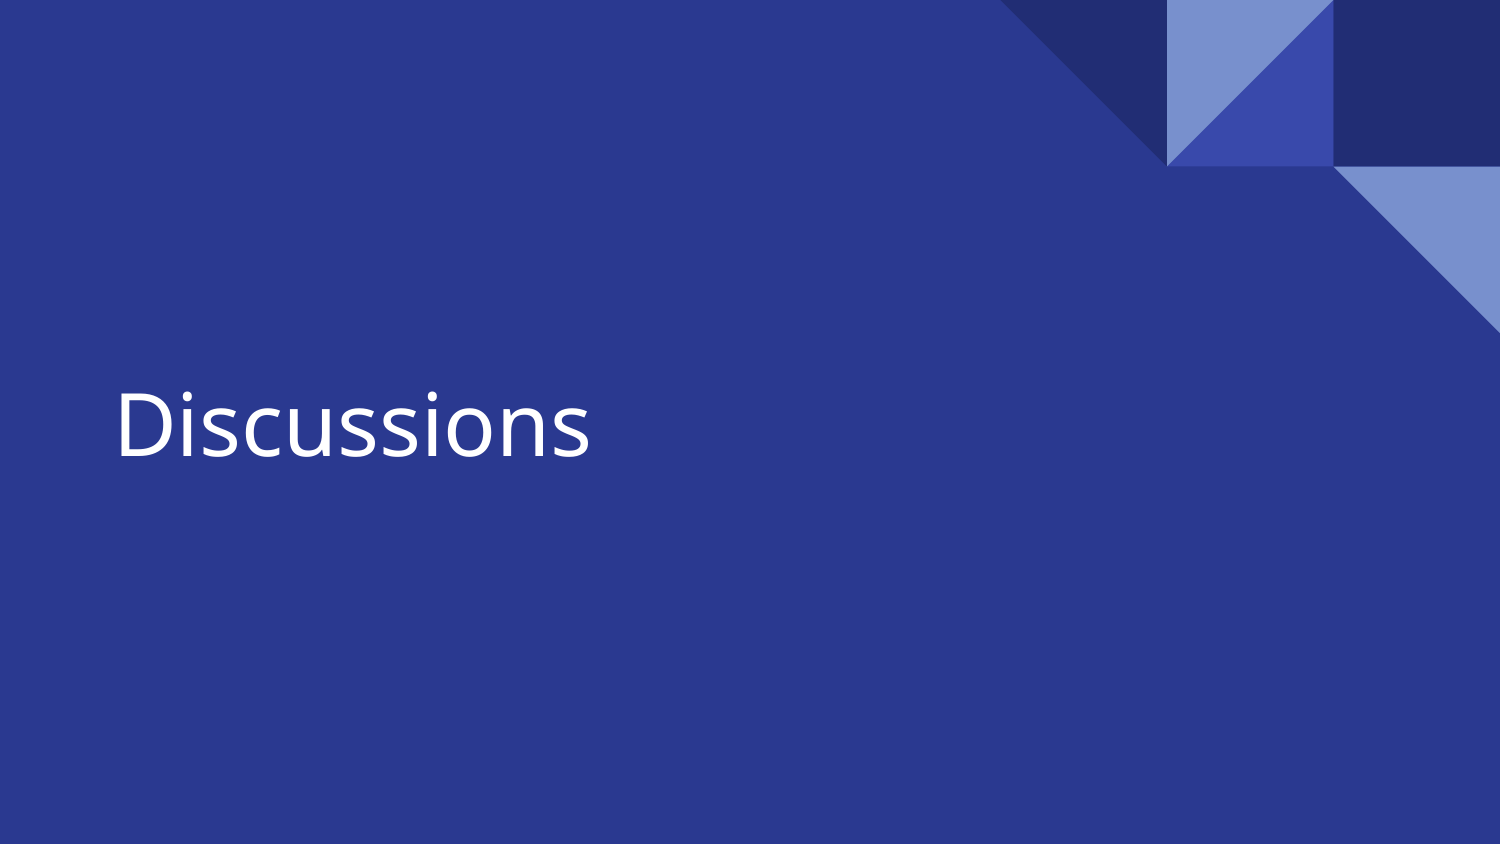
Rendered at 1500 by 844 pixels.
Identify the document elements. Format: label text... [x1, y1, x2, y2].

title Discussions [98, 353, 1447, 491]
